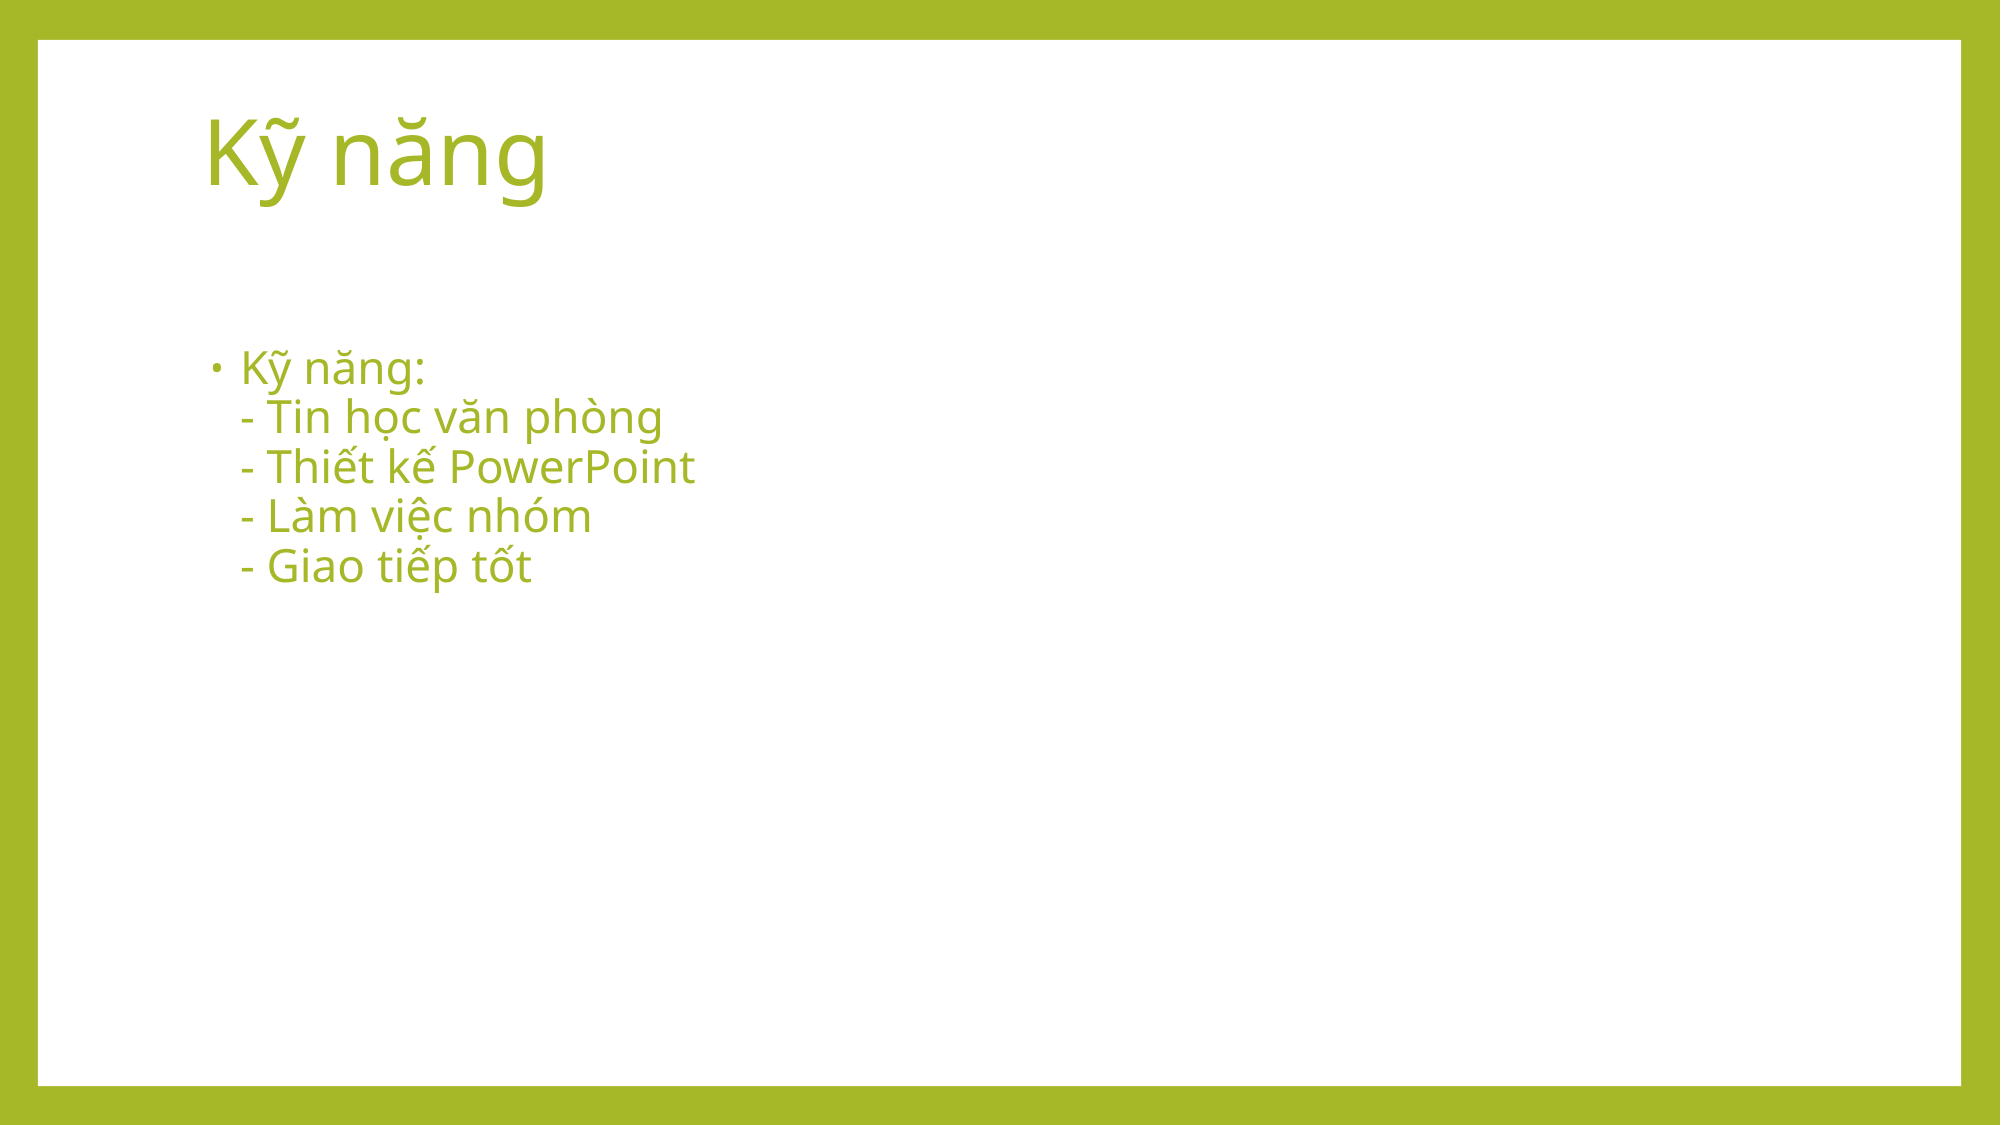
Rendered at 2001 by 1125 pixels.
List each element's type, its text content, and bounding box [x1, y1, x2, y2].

title Kỹ năng [187, 99, 1808, 323]
list Kỹ năng: - Tin học văn phòng - Thiết kế PowerPoint - Làm việc nhóm - Giao tiếp tốt [187, 337, 1808, 1000]
